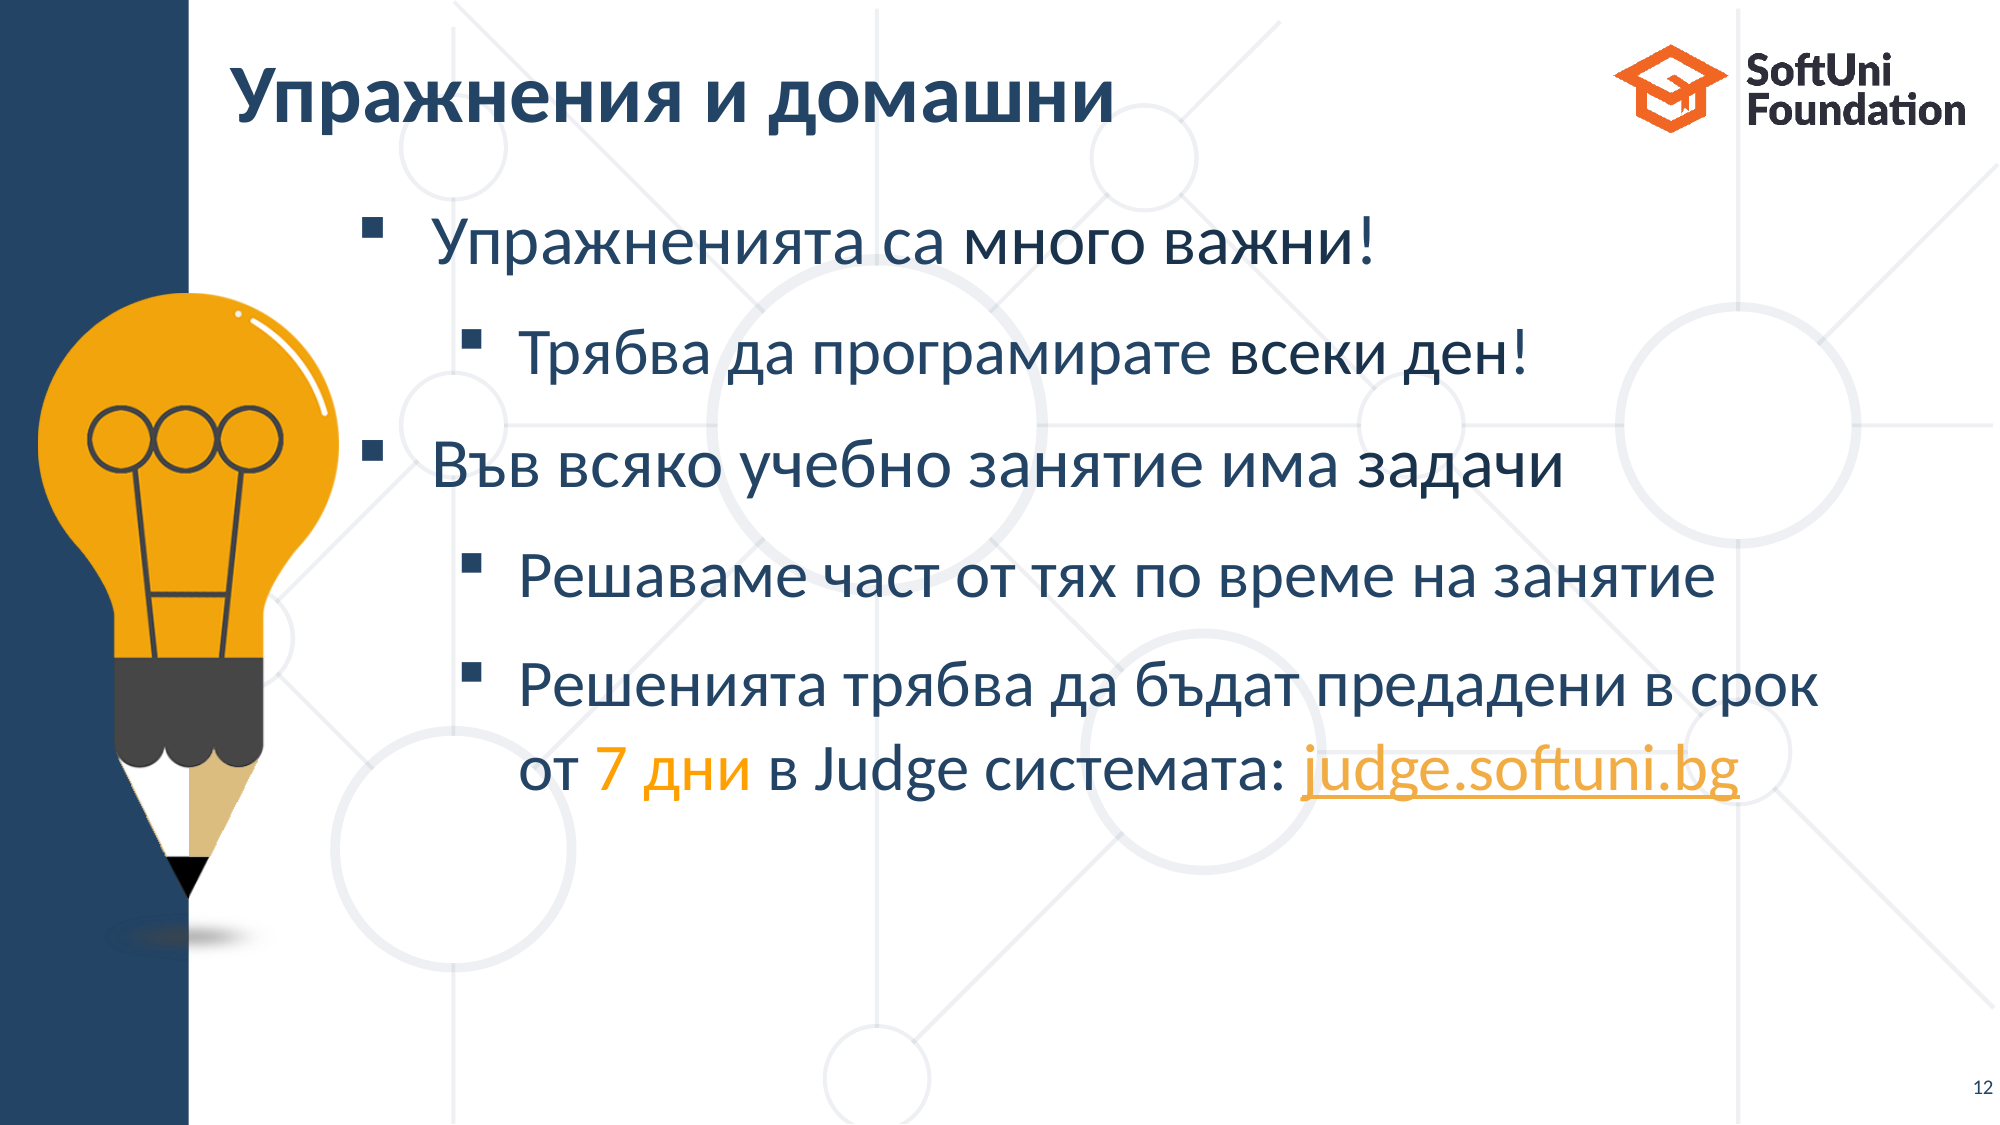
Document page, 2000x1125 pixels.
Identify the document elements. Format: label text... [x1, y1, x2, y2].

picture [1613, 44, 1965, 133]
picture [38, 293, 338, 961]
slide_number 12 [1929, 1070, 2000, 1103]
title Упражнения и домашни [212, 16, 1591, 162]
list Упражненията са много важни! Трябва да програмирате всеки ден! Във всяко учебно занятие има задачи Решаваме част от тях по време на занятие Решенията трябва да бъдат предадени в срок от 7 дни в Judge системата: judge.softuni.bg [338, 183, 1968, 1050]
